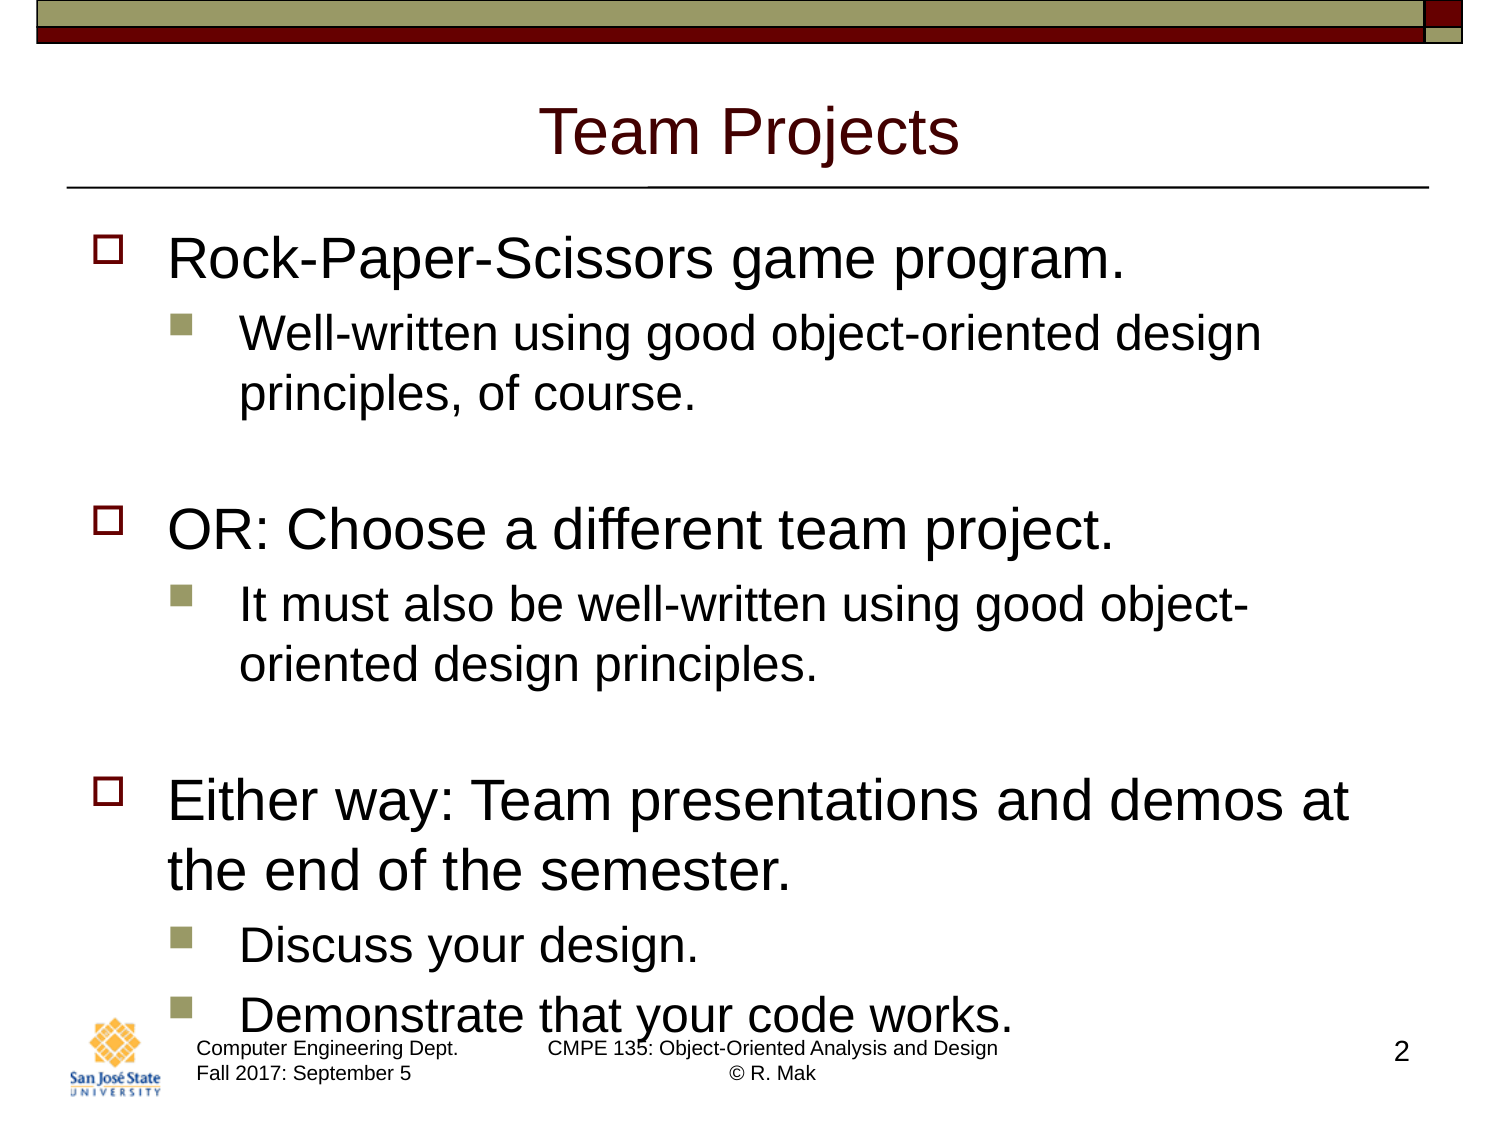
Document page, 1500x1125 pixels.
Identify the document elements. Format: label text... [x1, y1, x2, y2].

title Team Projects [75, 67, 1425, 175]
list Rock-Paper-Scissors game program. Well-written using good object-oriented design principles, of course. OR: Choose a different team project. It must also be well-written using good object-oriented design principles. Either way: Team presentations and demos at the end of the semester. Discuss your design. Demonstrate that your code works. [75, 212, 1425, 1006]
slide_number 2 [1335, 1025, 1425, 1100]
picture [60, 1012, 166, 1112]
